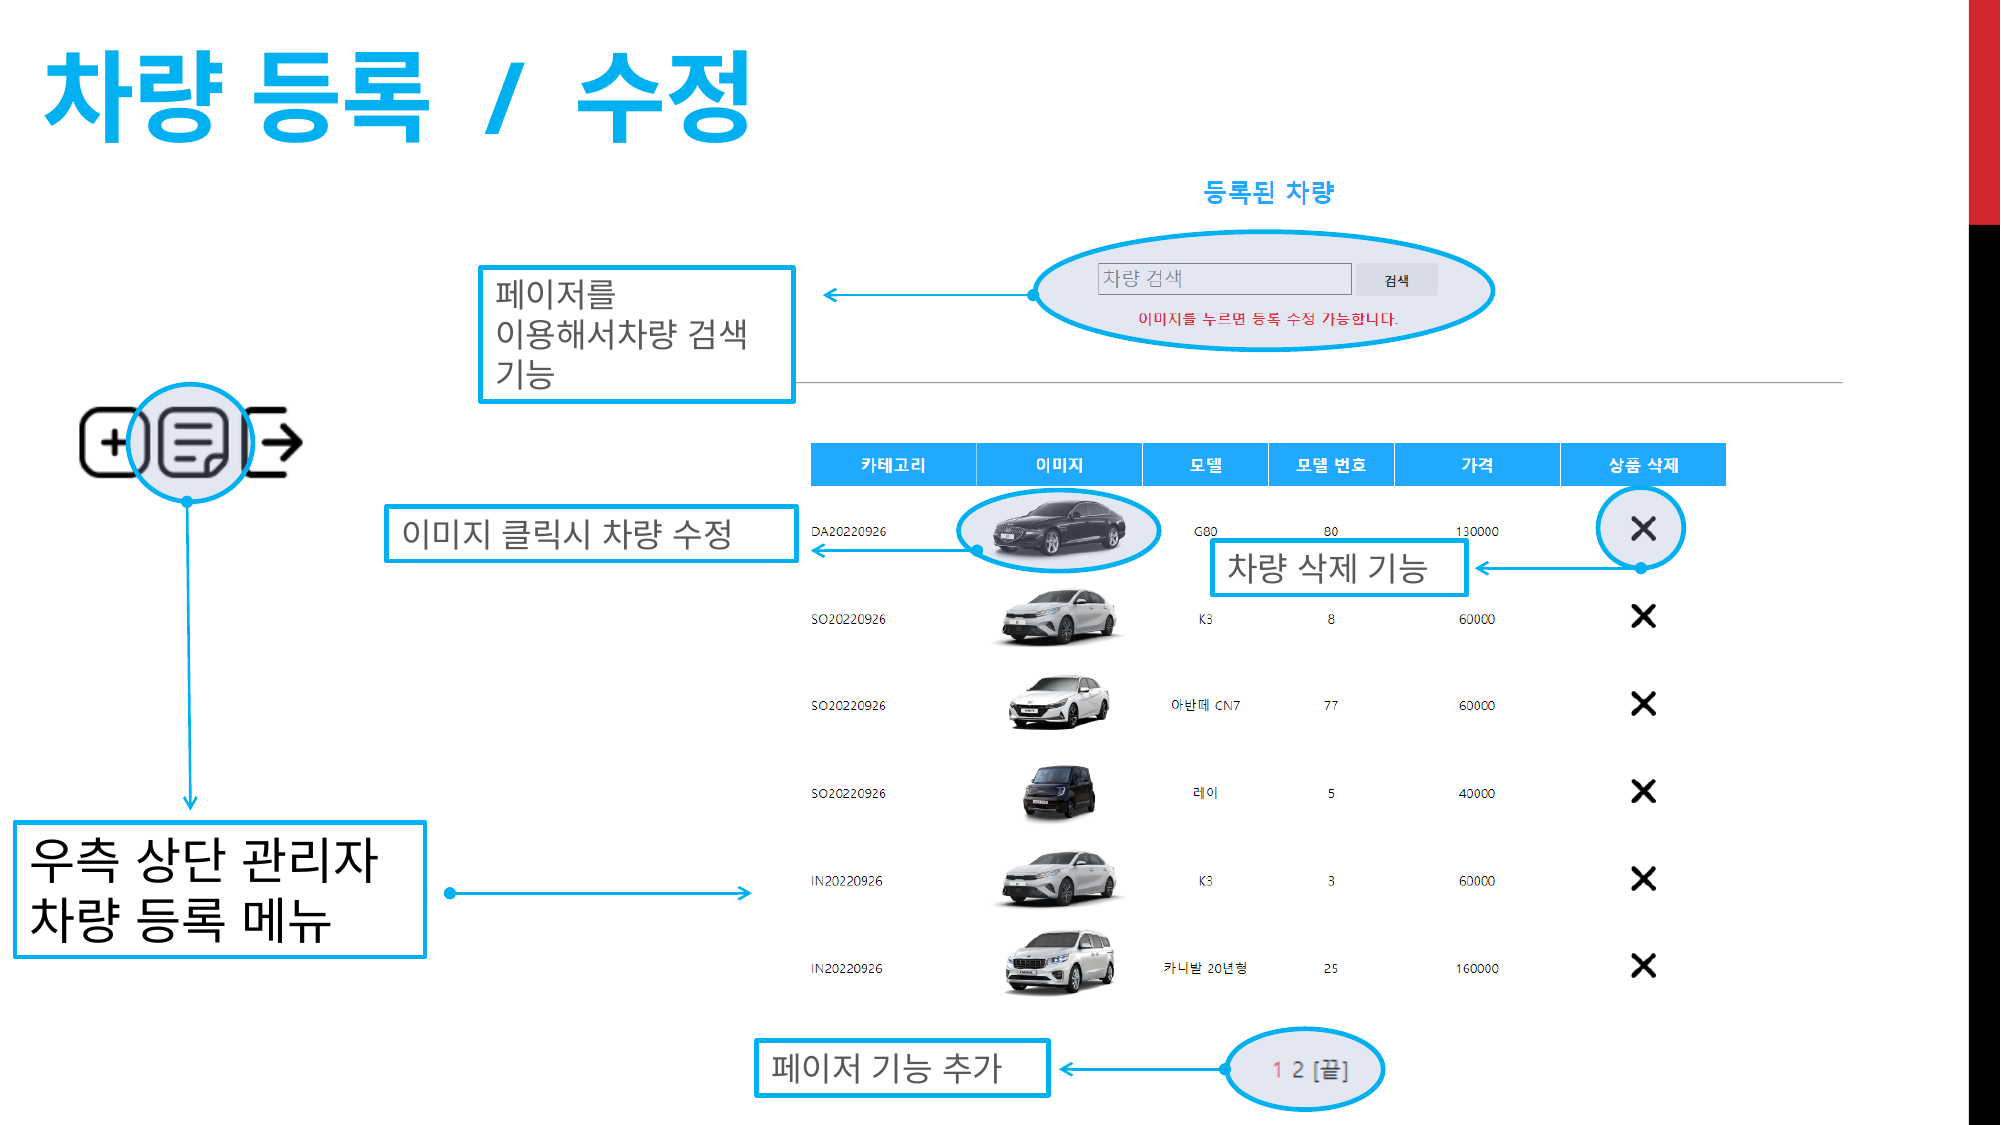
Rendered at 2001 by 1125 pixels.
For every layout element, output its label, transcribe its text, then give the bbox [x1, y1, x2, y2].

picture [668, 510, 793, 558]
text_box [186, 501, 191, 811]
text_box 차량 등록 / 수정 [31, 32, 811, 160]
text_box 우측 상단 관리자 차량 등록 메뉴 [15, 822, 426, 957]
text_box 페이저 기능 추가 [756, 1040, 1049, 1096]
picture [1235, 1092, 1243, 1098]
text_box [1253, 1102, 1357, 1112]
picture [1367, 1092, 1375, 1098]
picture [668, 271, 790, 398]
text_box 이미지 클릭시 차량 수정 [386, 506, 667, 562]
text_box [1225, 1026, 1371, 1090]
picture [1235, 1049, 1375, 1098]
picture [131, 387, 250, 499]
text_box 페이저를 이용해서차량 검색 기능 [480, 267, 667, 402]
picture [668, 157, 1888, 1000]
picture [53, 374, 328, 513]
